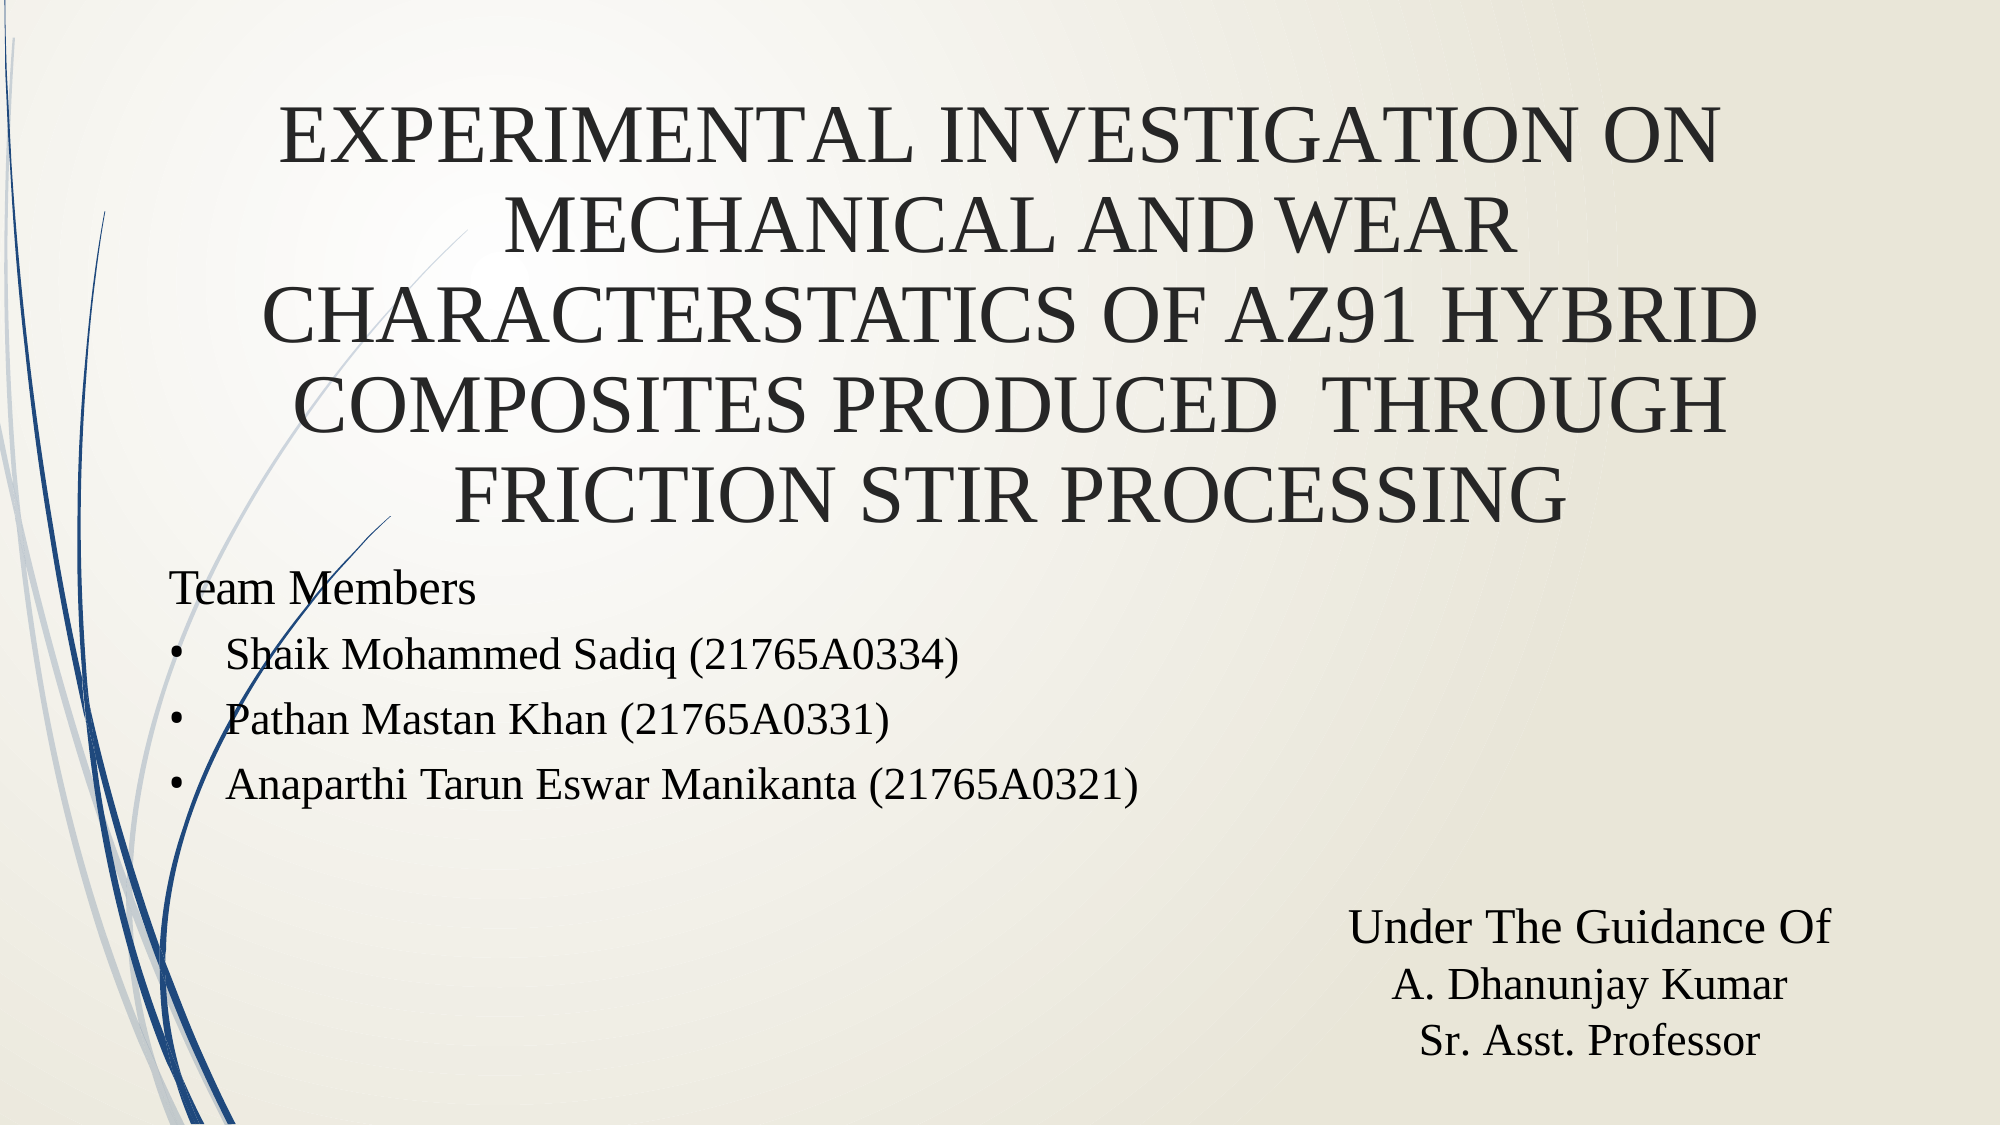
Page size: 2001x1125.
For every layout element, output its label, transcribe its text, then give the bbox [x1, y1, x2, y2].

text_box Team Members Shaik Mohammed Sadiq (21765A0334) Pathan Mastan Khan (21765A0331) Anaparthi Tarun Eswar Manikanta (21765A0321) Under The Guidance Of A. Dhanunjay Kumar Sr. Asst. Professor [166, 541, 1834, 1064]
title EXPERIMENTAL INVESTIGATION ON MECHANICAL AND WEAR CHARACTERSTATICS OF AZ91 HYBRID COMPOSITES PRODUCED THROUGH FRICTION STIR PROCESSING [157, 75, 1863, 540]
